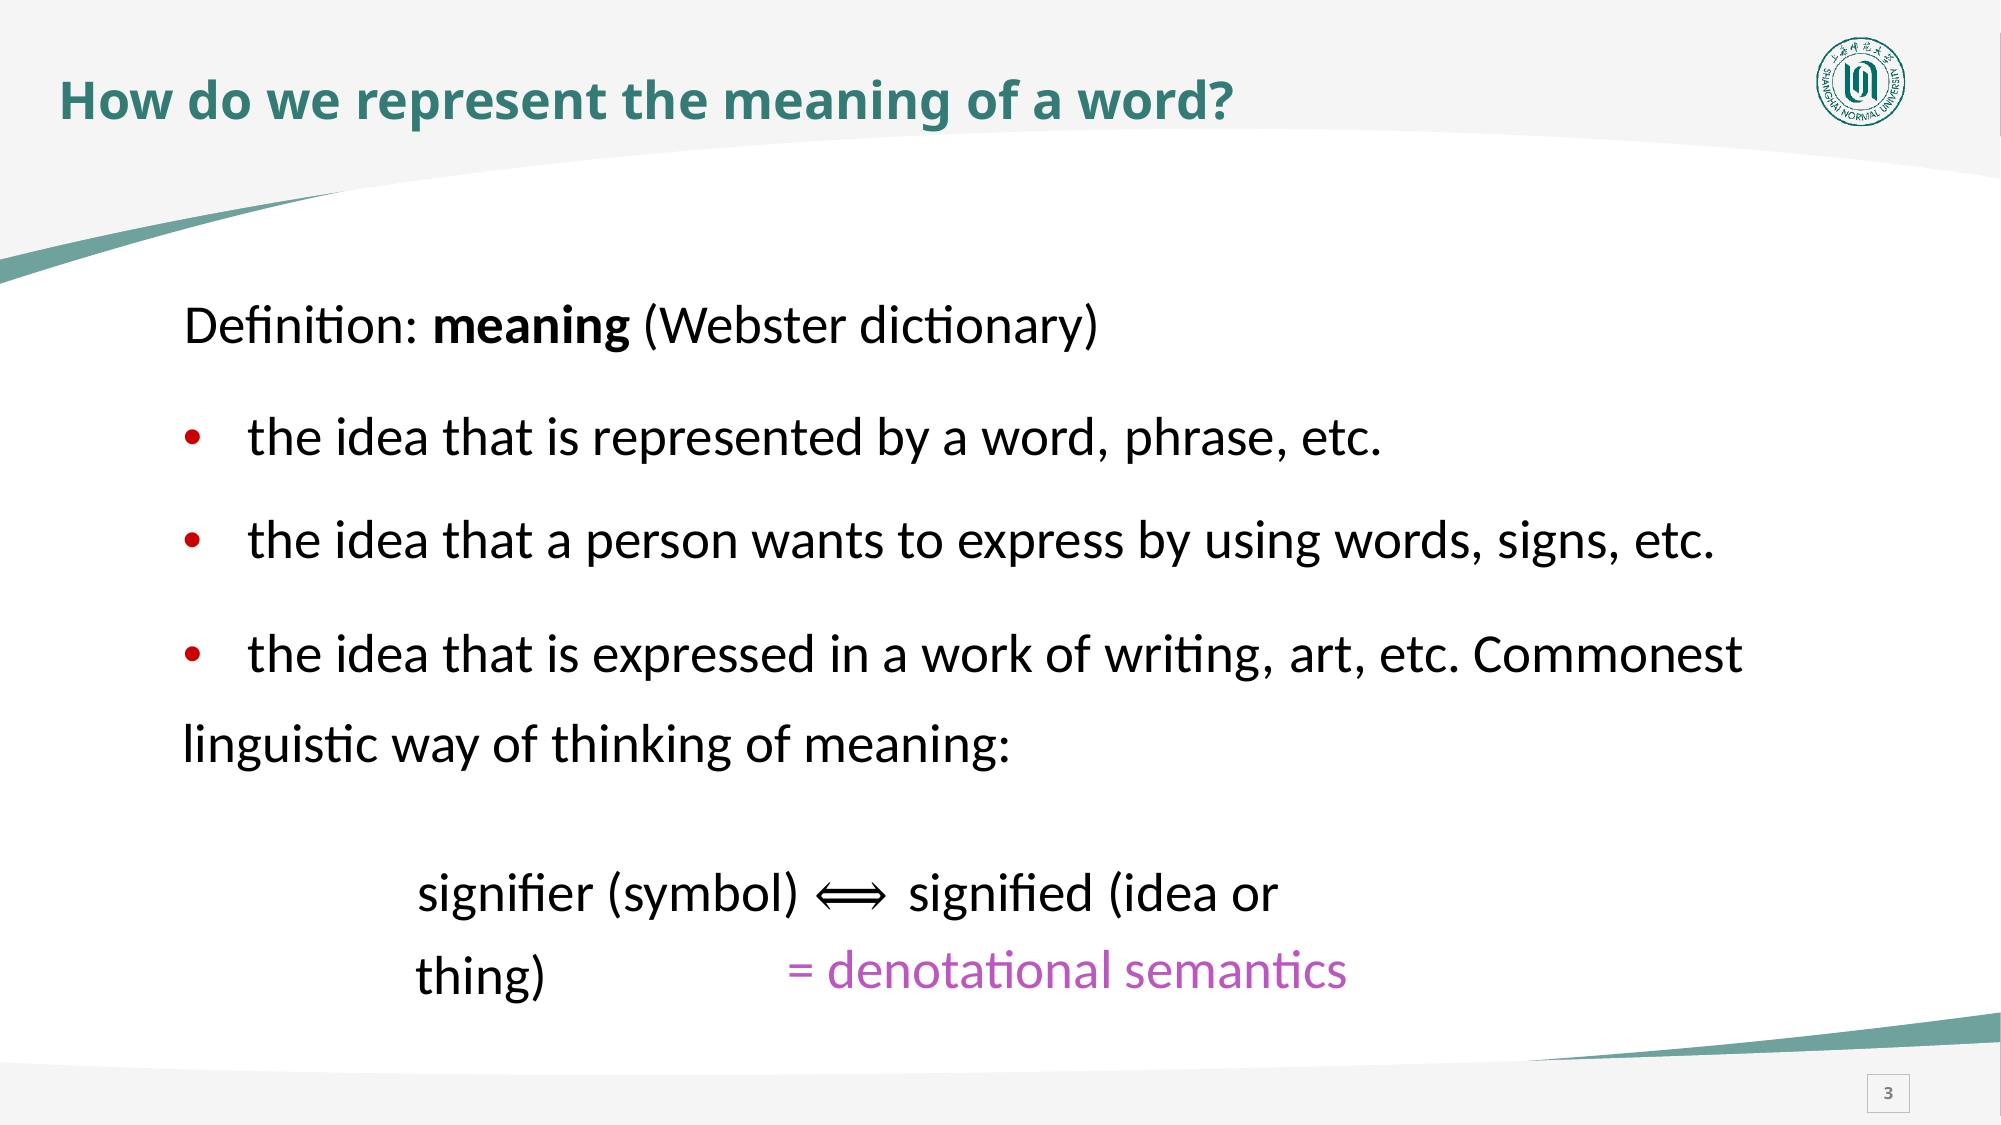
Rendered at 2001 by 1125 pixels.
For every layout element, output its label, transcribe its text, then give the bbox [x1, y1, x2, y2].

text_box Definition: meaning (Webster dictionary) • the idea that is represented by a word, phrase, etc. • the idea that a person wants to express by using words, signs, etc. • the idea that is expressed in a work of writing, art, etc. Commonest linguistic way of thinking of meaning: [180, 264, 1799, 854]
text_box signifier (symbol) ⟺ signified (idea or thing) [415, 835, 1405, 914]
text_box = denotational semantics [346, 913, 1405, 992]
text_box How do we represent the meaning of a word? [58, 65, 1547, 156]
picture [1812, 33, 1909, 130]
